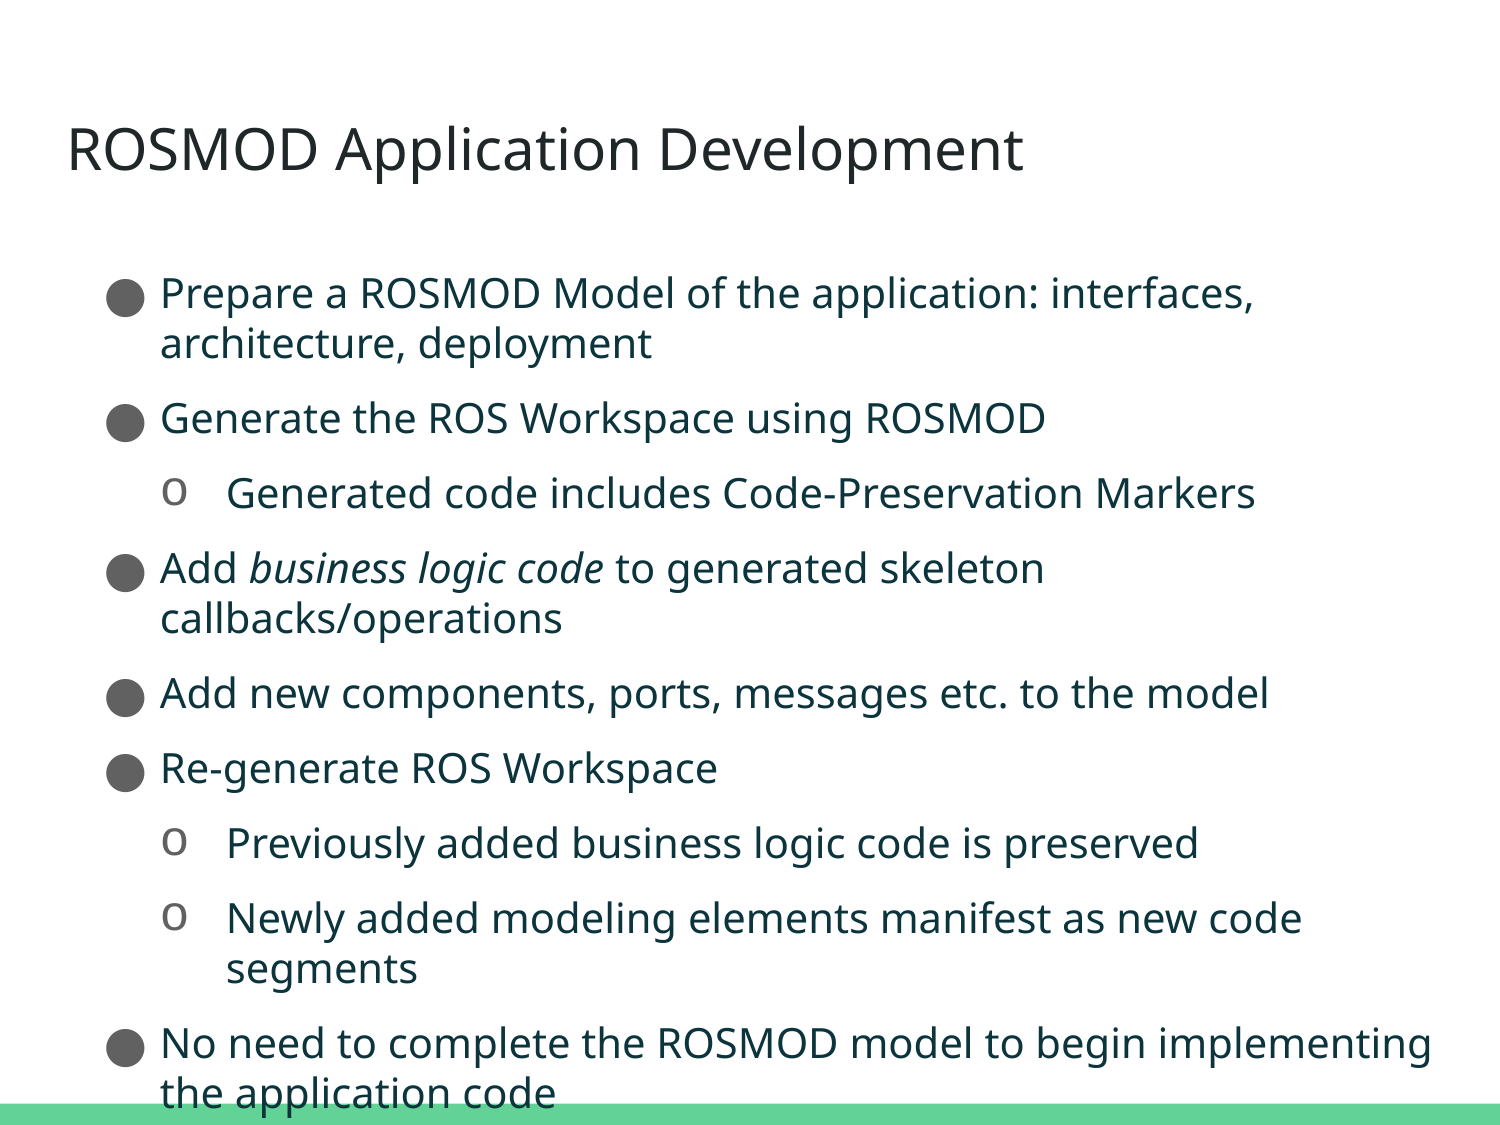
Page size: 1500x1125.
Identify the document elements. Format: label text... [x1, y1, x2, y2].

title ROSMOD Application Development [51, 97, 1449, 223]
list Prepare a ROSMOD Model of the application: interfaces, architecture, deployment Generate the ROS Workspace using ROSMOD Generated code includes Code-Preservation Markers Add business logic code to generated skeleton callbacks/operations Add new components, ports, messages etc. to the model Re-generate ROS Workspace Previously added business logic code is preserved Newly added modeling elements manifest as new code segments No need to complete the ROSMOD model to begin implementing the application code On-the-fly feature additions and rapid prototyping [51, 252, 1449, 1000]
